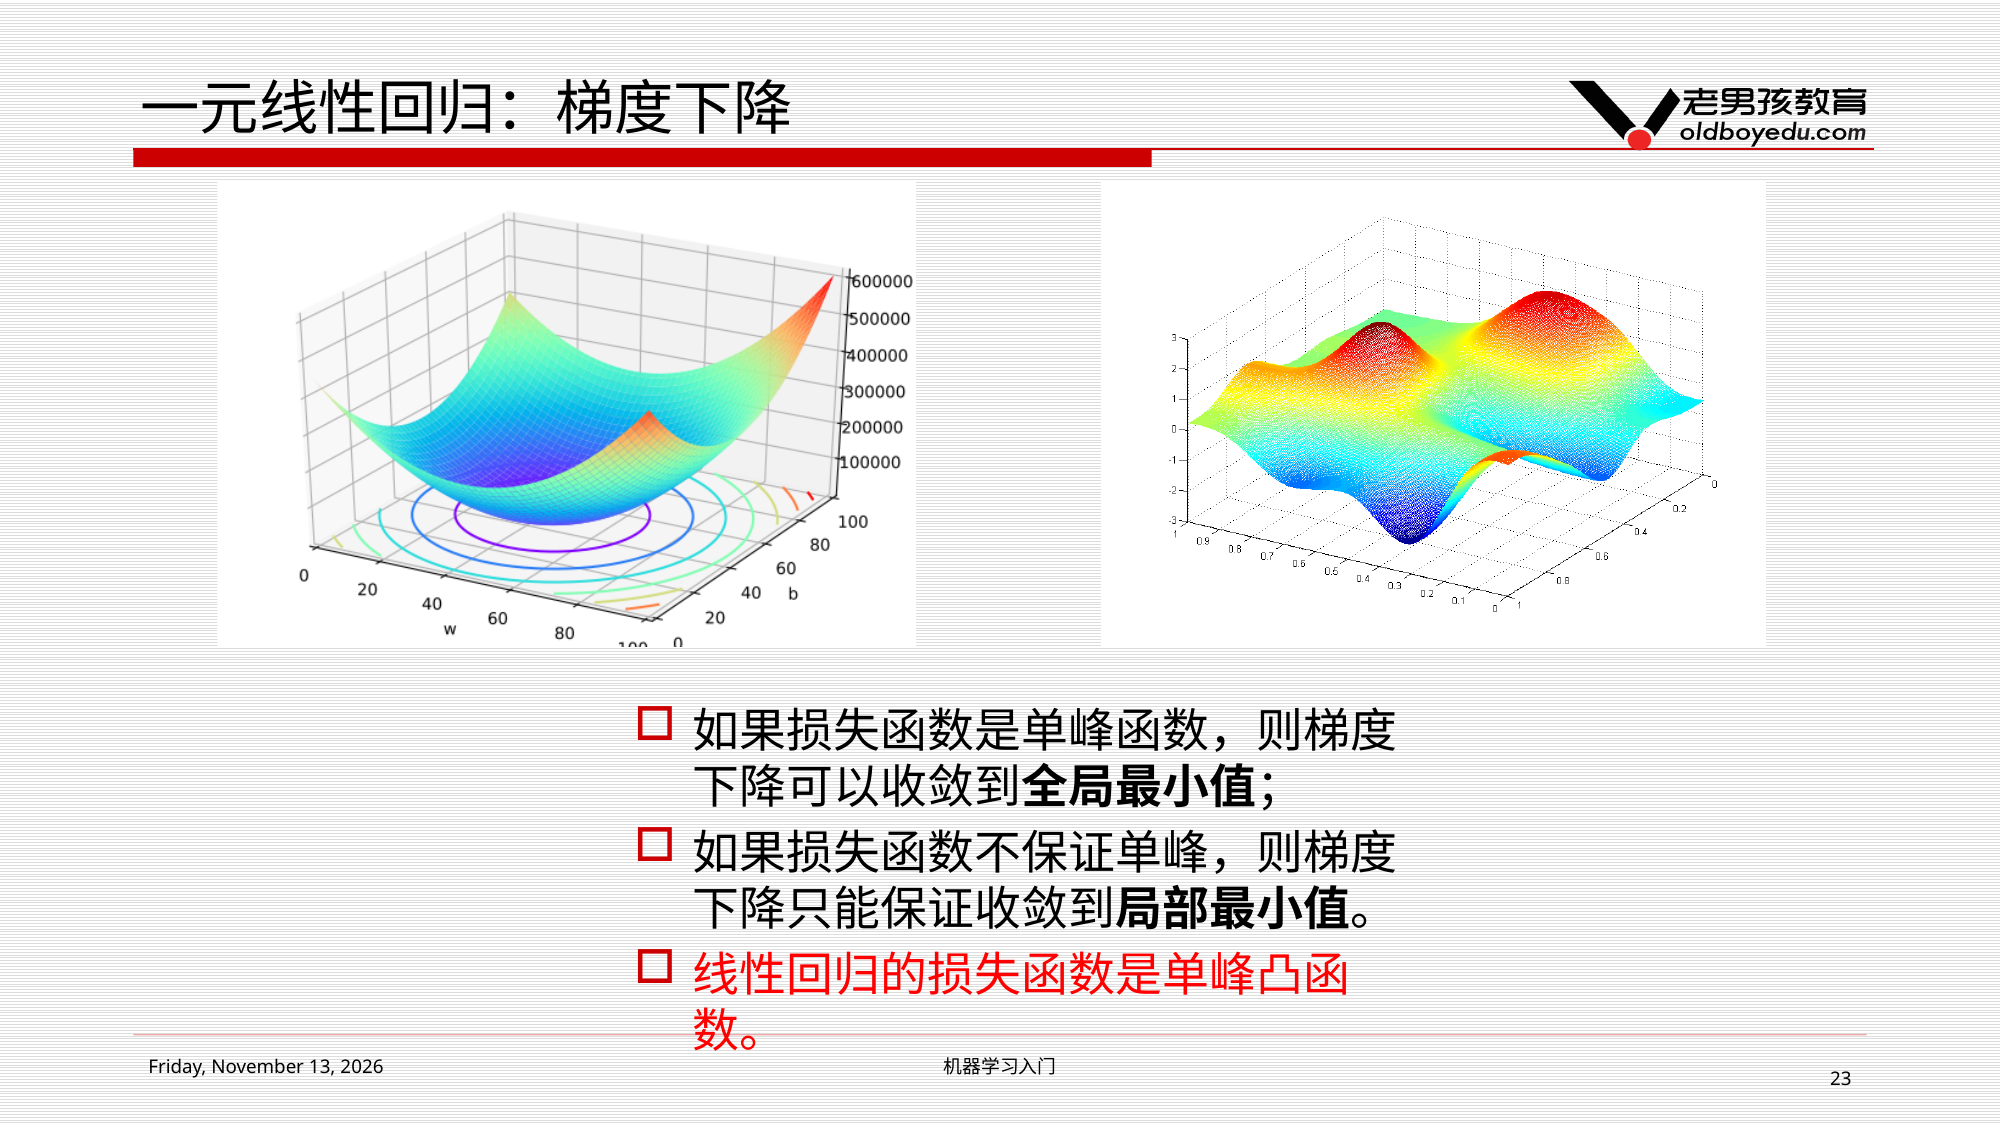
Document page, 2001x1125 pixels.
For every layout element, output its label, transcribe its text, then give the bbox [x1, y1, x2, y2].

list 如果损失函数是单峰函数，则梯度下降可以收敛到全局最小值； 如果损失函数不保证单峰，则梯度下降只能保证收敛到局部最小值。 线性回归的损失函数是单峰凸函数。 [619, 693, 1458, 989]
picture [217, 181, 916, 647]
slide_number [133, 1046, 567, 1103]
picture [1101, 182, 1766, 647]
slide_number 23 [1433, 1058, 1867, 1103]
title 一元线性回归：梯度下降 [125, 50, 1876, 149]
footer 机器学习入门 [683, 1046, 1317, 1103]
